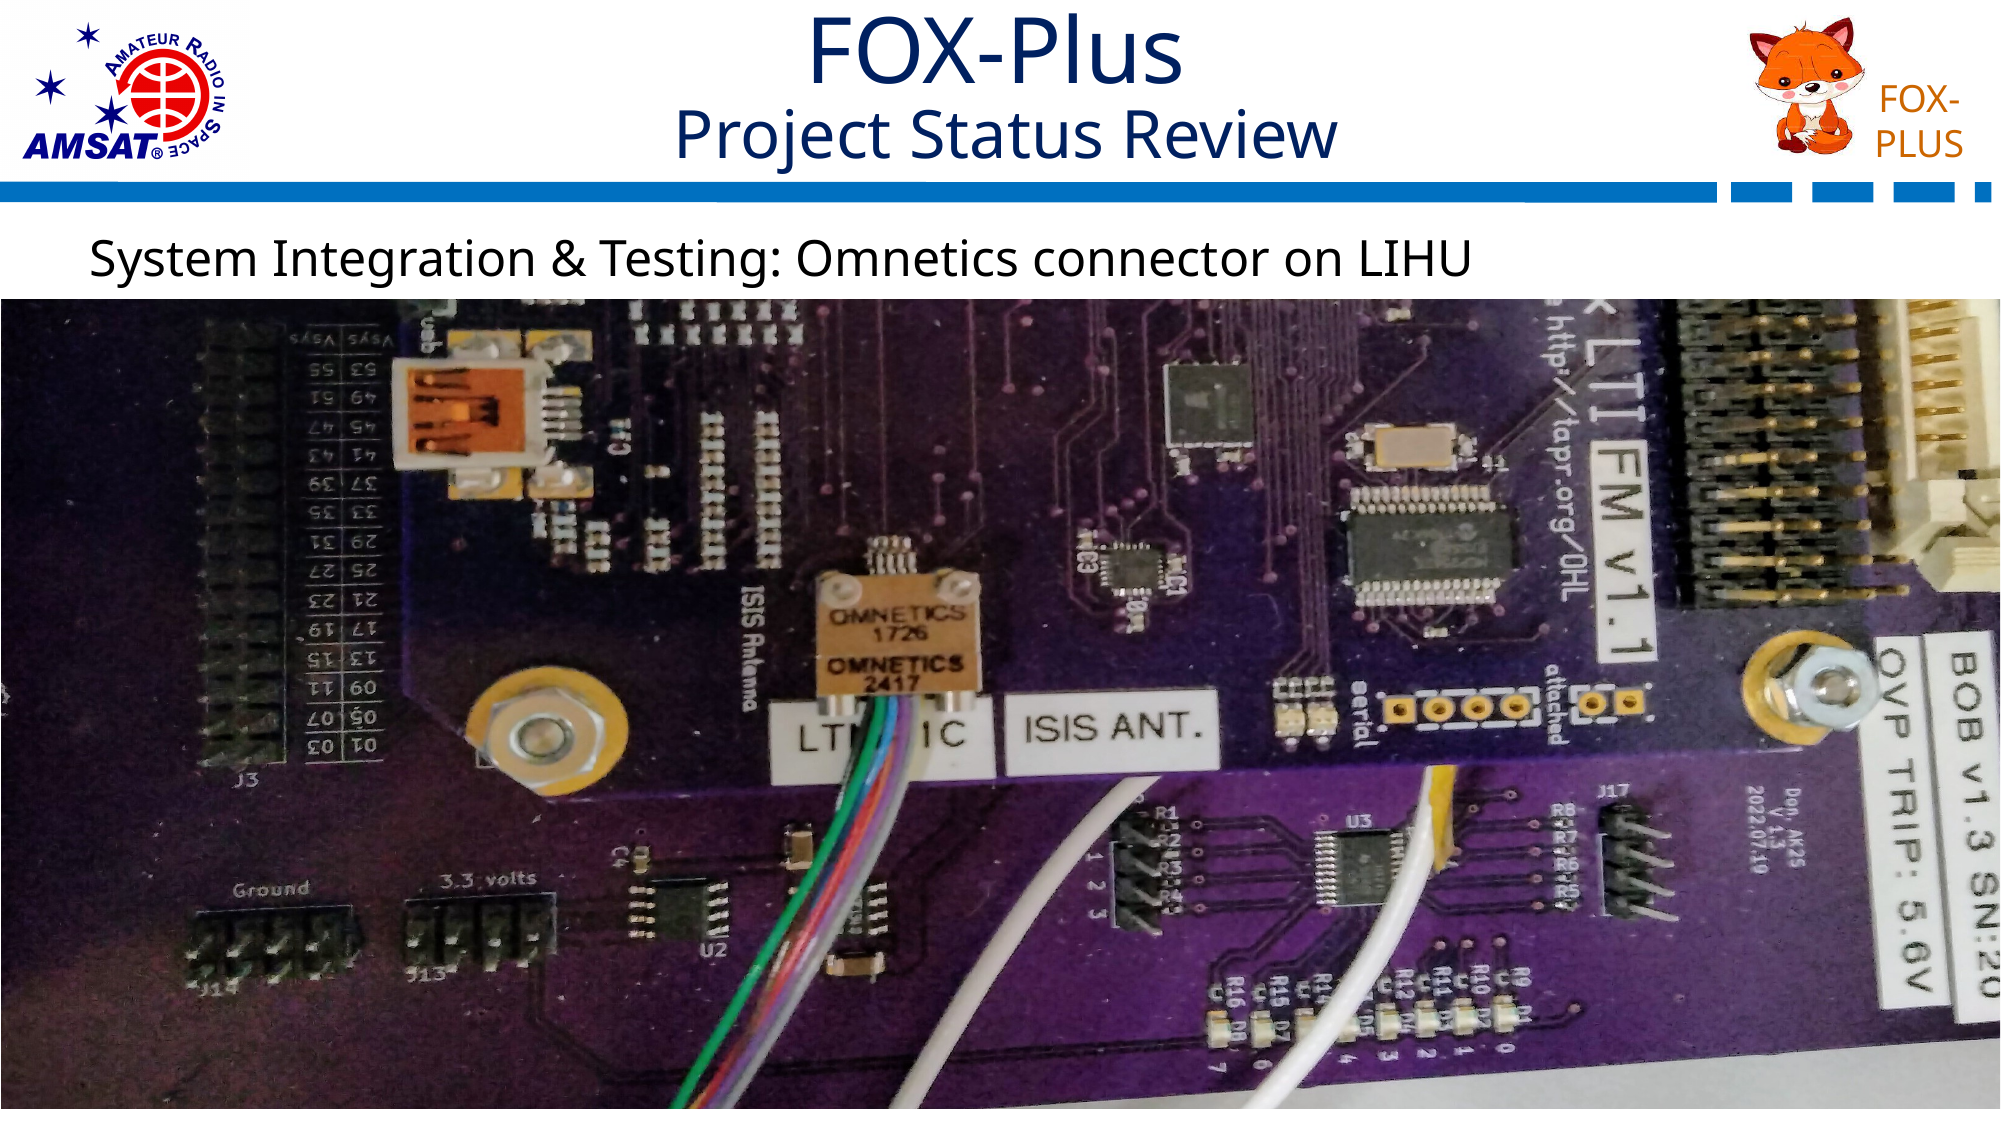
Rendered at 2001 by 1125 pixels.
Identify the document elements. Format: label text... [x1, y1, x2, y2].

picture [0, 0, 251, 182]
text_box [1723, 14, 2001, 193]
picture [1, 299, 2001, 1109]
text_box System Integration & Testing: Omnetics connector on LIHU [74, 226, 1850, 299]
text_box FOX-Plus Project Status Review [262, 62, 1723, 176]
